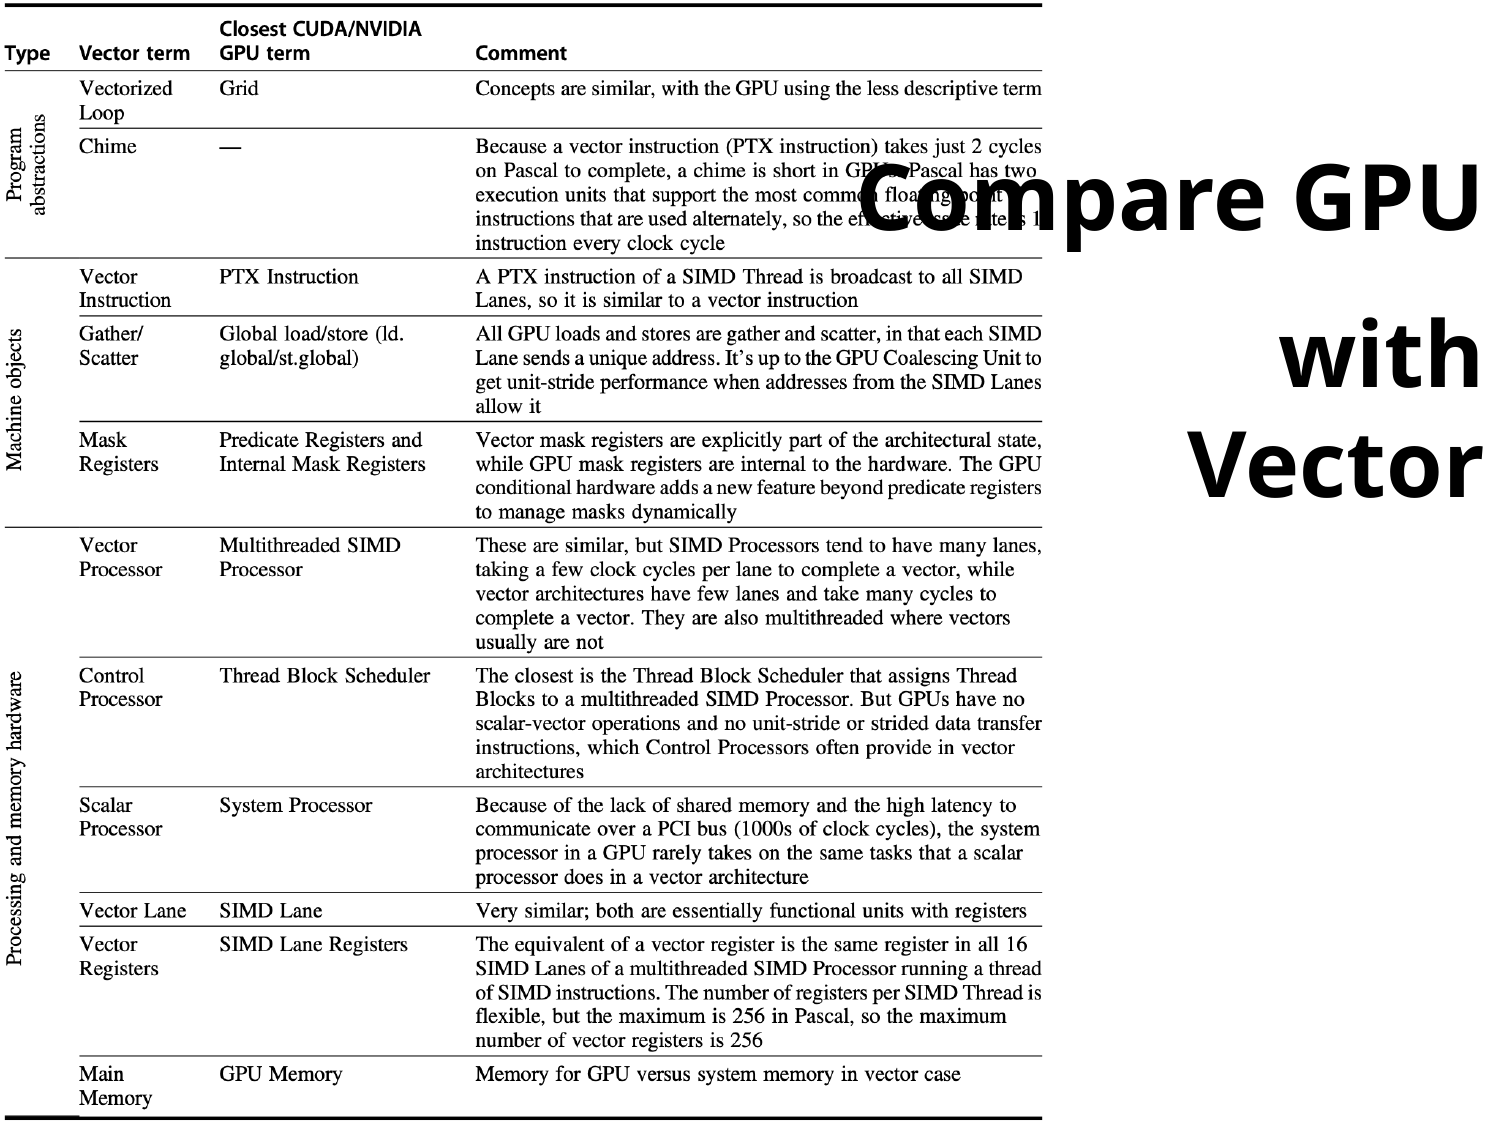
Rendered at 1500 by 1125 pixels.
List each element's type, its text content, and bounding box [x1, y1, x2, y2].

text_box with Vector [1054, 312, 1500, 500]
picture [0, 0, 1050, 1125]
text_box Compare GPU [1054, 99, 1500, 288]
